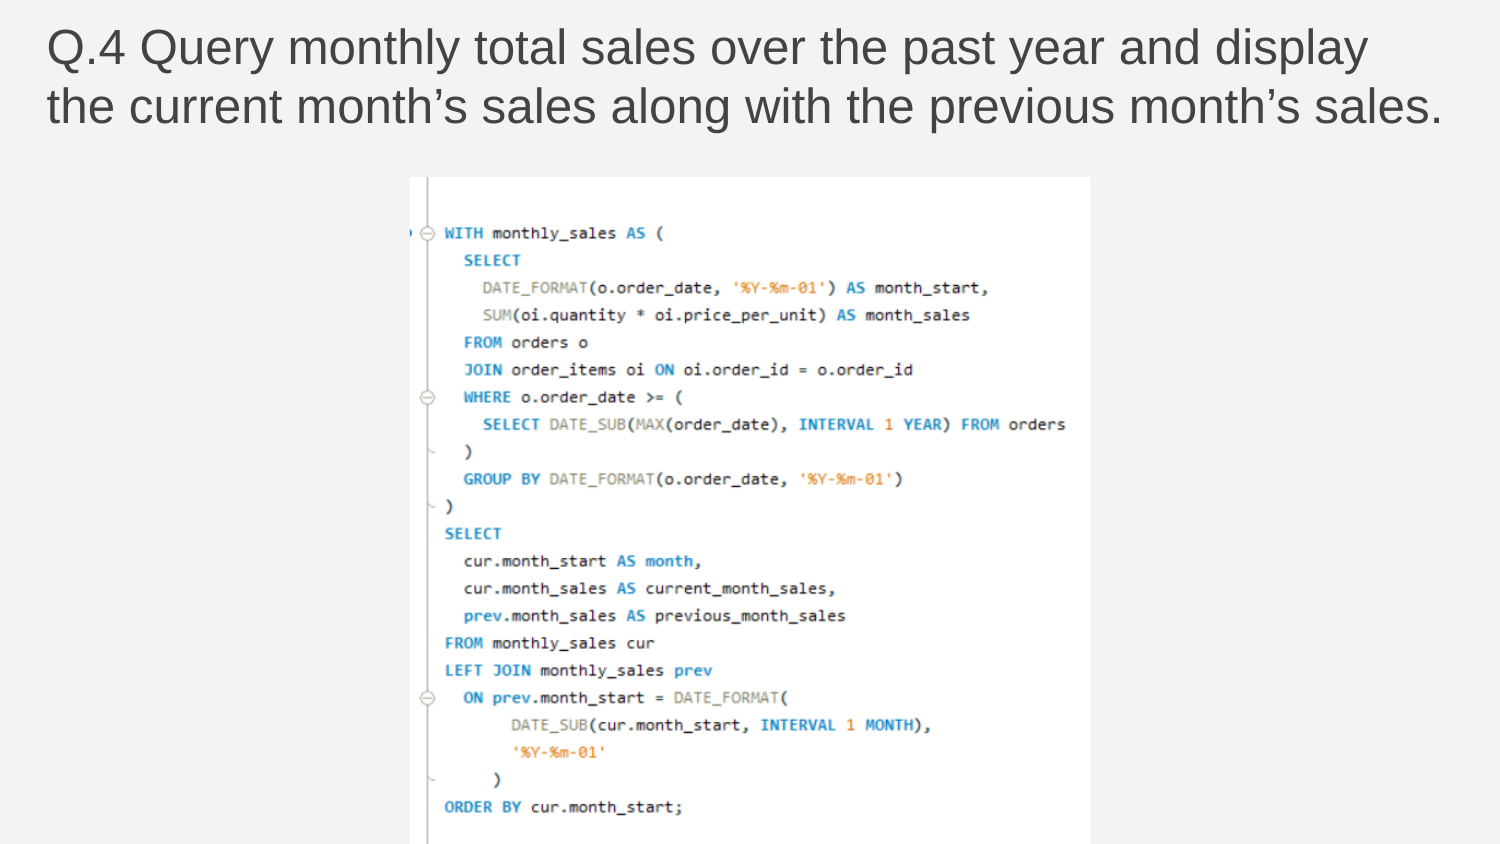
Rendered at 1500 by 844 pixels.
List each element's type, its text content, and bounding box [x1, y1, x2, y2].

picture [409, 176, 1091, 844]
title Q.4 Query monthly total sales over the past year and display the current month’s sales along with the previous month’s sales. [31, 0, 1469, 195]
